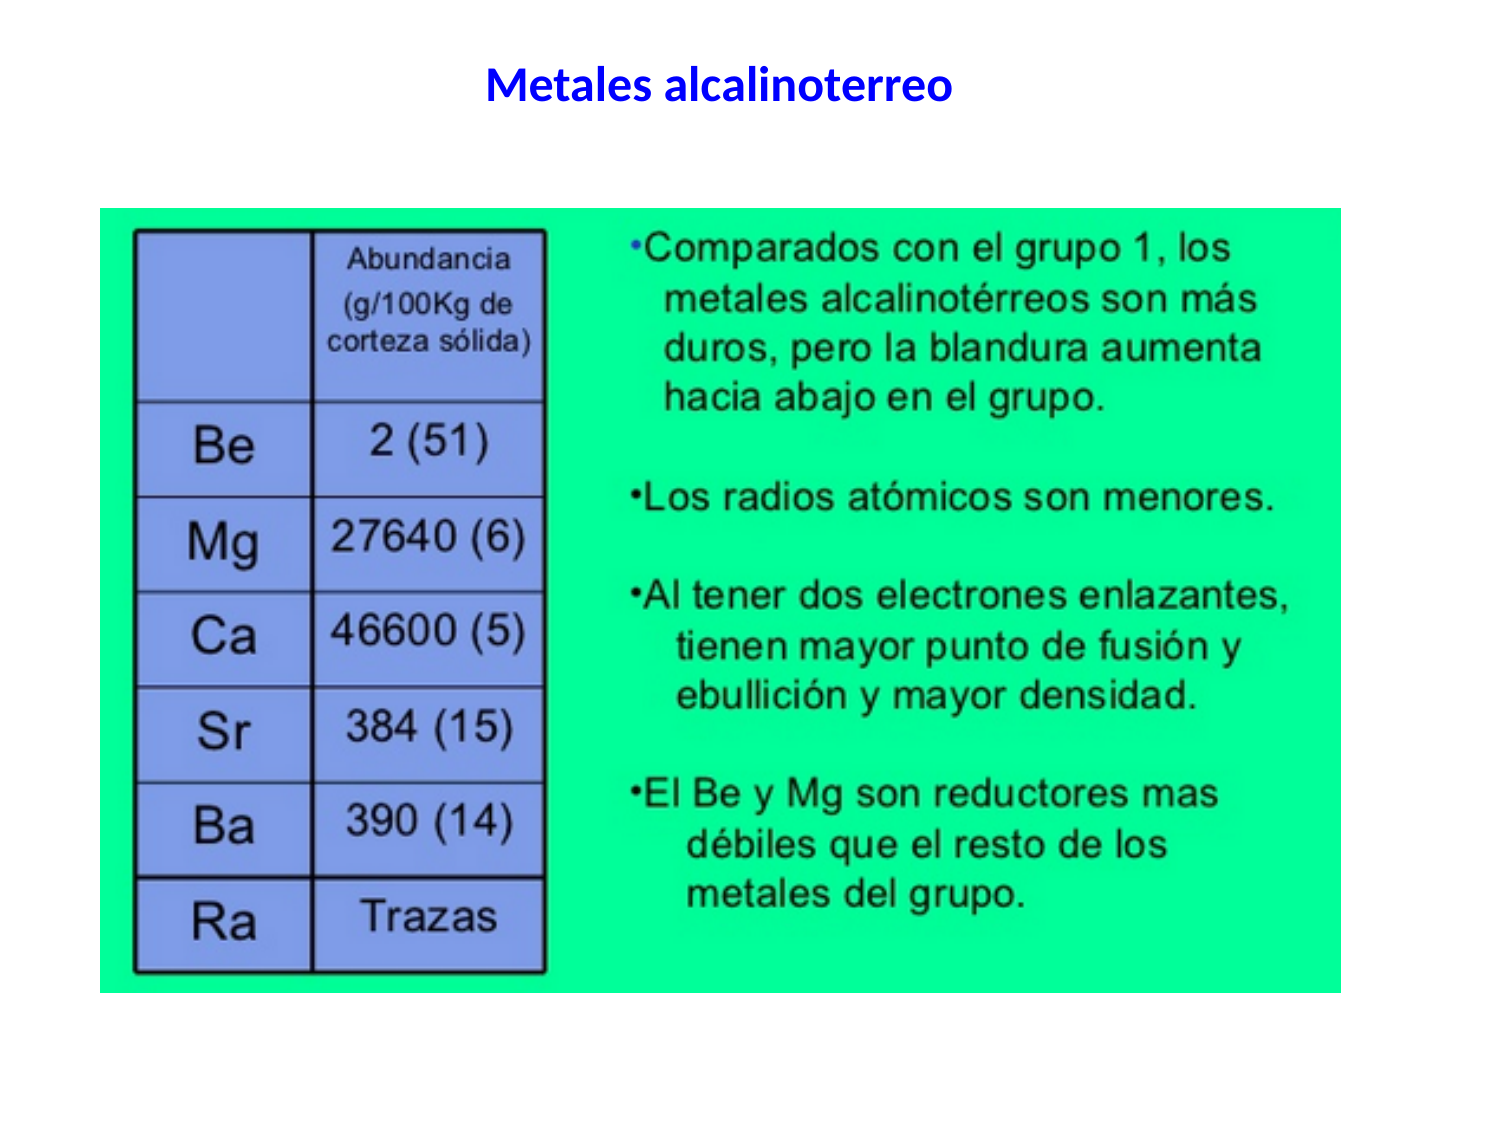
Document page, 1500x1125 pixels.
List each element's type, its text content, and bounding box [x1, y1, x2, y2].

text_box Metales alcalinoterreo [4, 50, 1435, 146]
picture [100, 207, 1341, 993]
